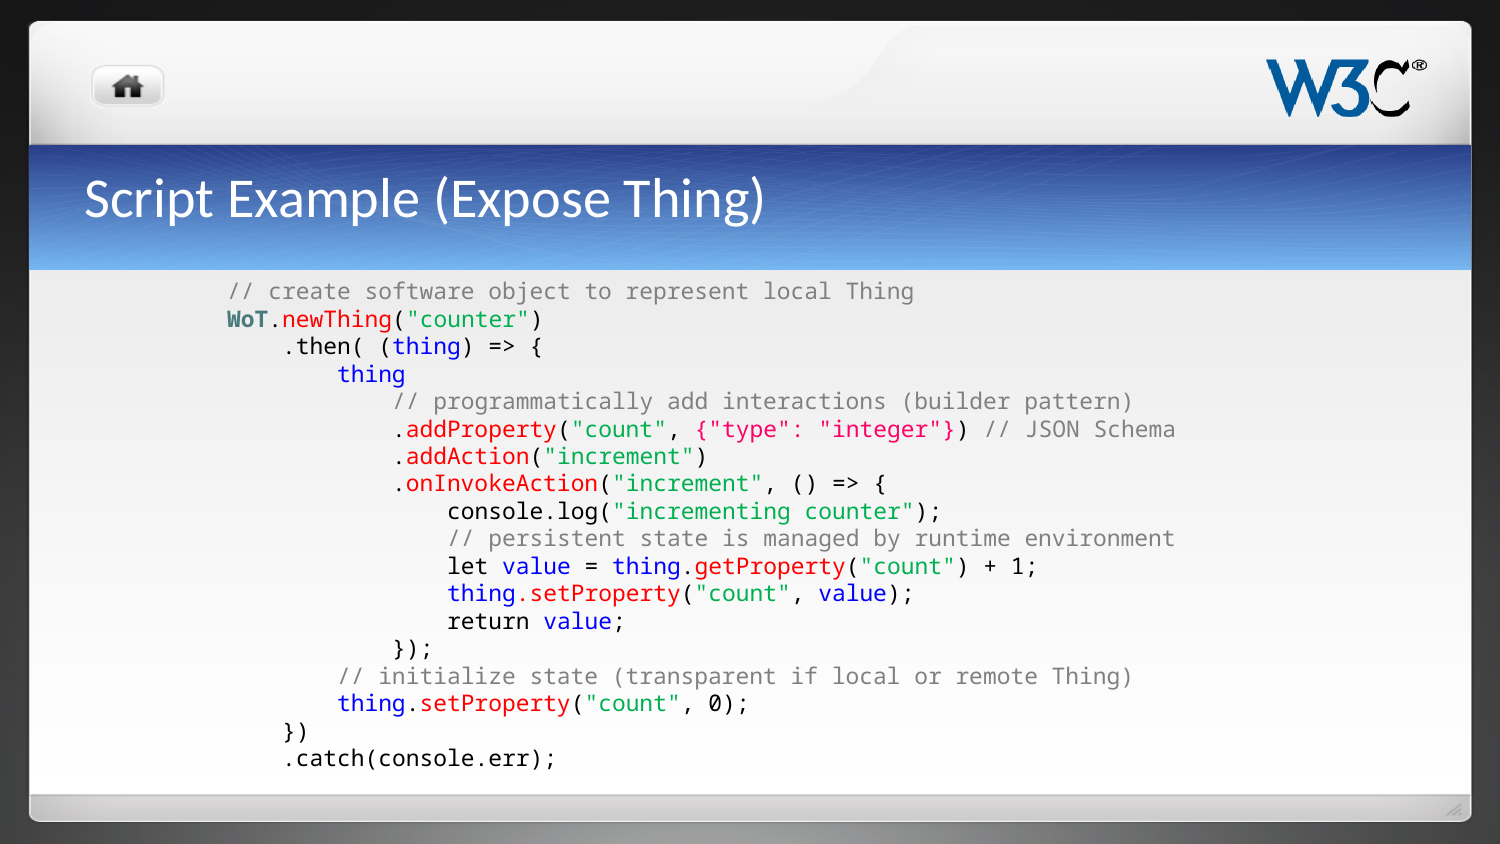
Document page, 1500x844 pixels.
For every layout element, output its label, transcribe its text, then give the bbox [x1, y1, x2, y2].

picture [0, 0, 1500, 844]
text_box // create software object to represent local Thing WoT.newThing("counter") .then( (thing) => { thing // programmatically add interactions (builder pattern) .addProperty("count", {"type": "integer"}) // JSON Schema .addAction("increment") .onInvokeAction("increment", () => { console.log("incrementing counter"); // persistent state is managed by runtime environment let value = thing.getProperty("count") + 1; thing.setProperty("count", value); return value; }); // initialize state (transparent if local or remote Thing) thing.setProperty("count", 0); }) .catch(console.err); [212, 269, 1297, 779]
title Script Example (Expose Thing) [69, 154, 1433, 270]
